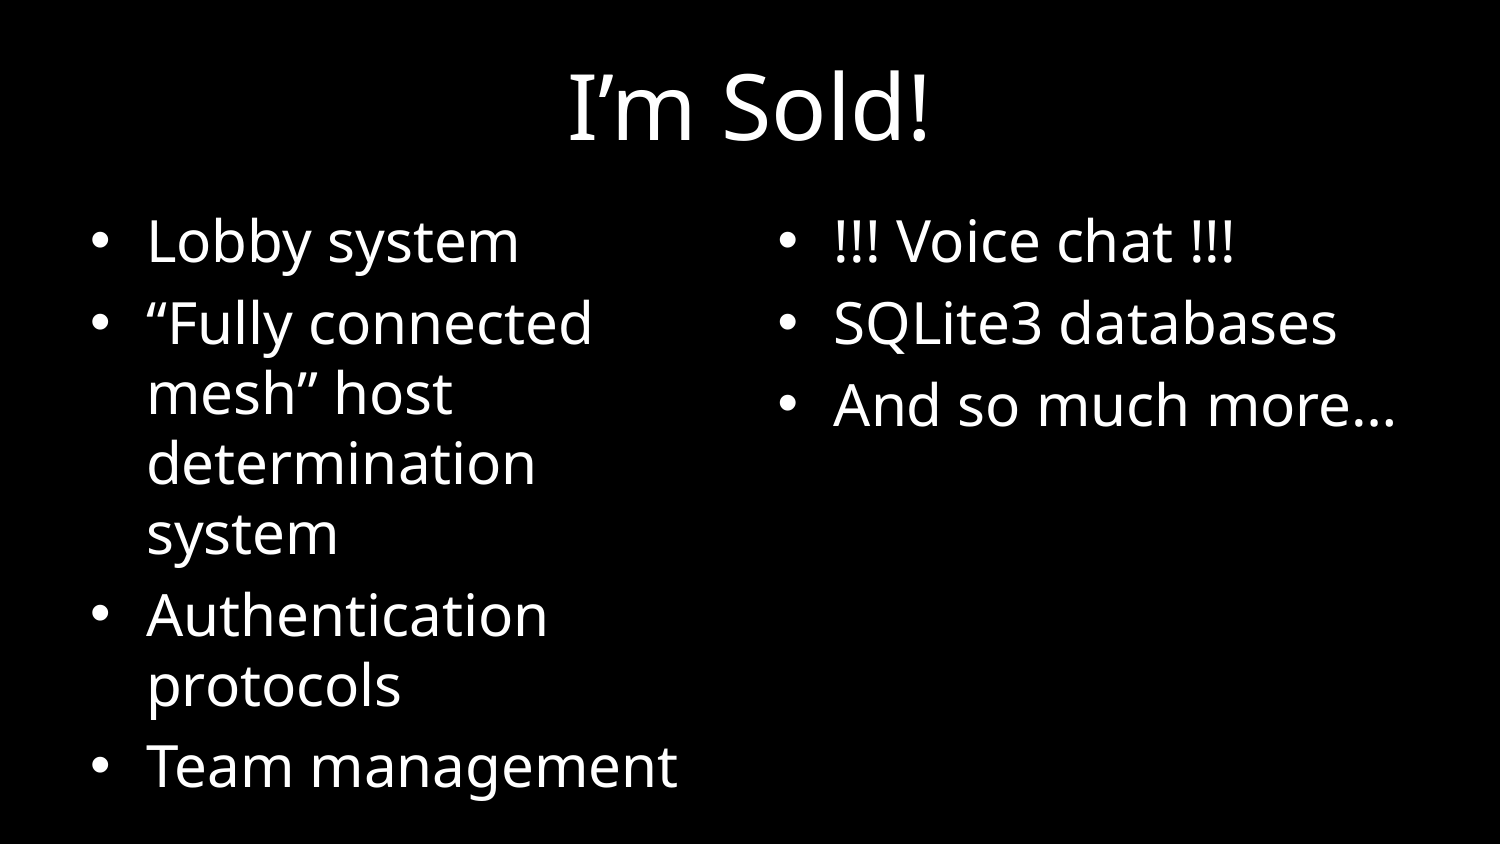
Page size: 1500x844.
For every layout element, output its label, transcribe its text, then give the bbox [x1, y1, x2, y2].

list Lobby system “Fully connected mesh” host determination system Authentication protocols Team management [75, 196, 738, 754]
list !!! Voice chat !!! SQLite3 databases And so much more… [762, 196, 1425, 754]
title I’m Sold! [75, 33, 1425, 175]
